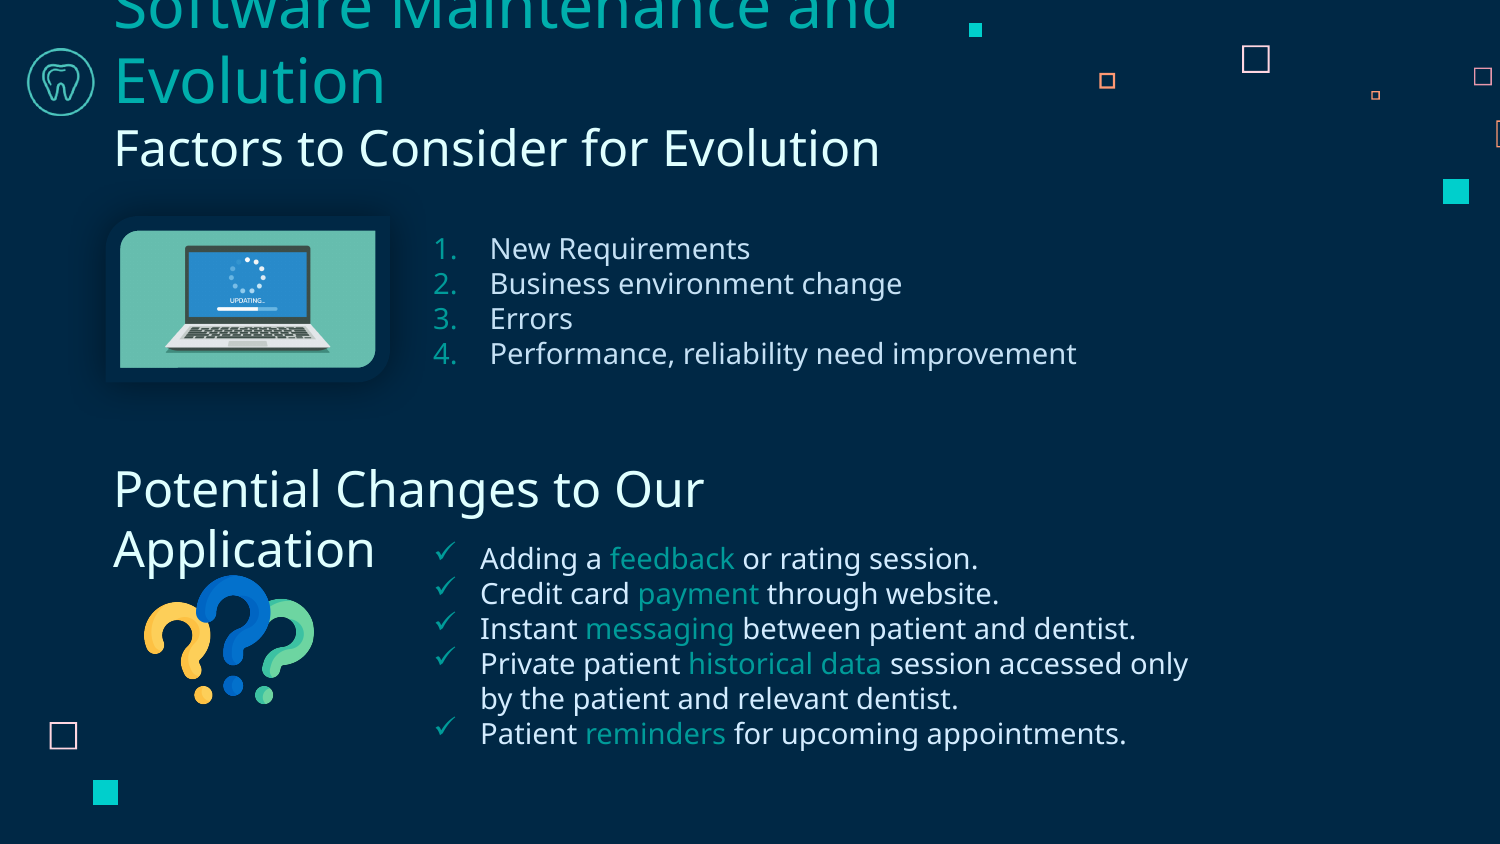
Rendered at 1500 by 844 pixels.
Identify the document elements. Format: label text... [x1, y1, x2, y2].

text_box New Requirements Business environment change Errors Performance, reliability need improvement [418, 223, 1118, 378]
picture [25, 48, 99, 116]
text_box Software Maintenance and Evolution Factors to Consider for Evolution [98, 39, 1179, 192]
text_box Potential Changes to Our Application [98, 449, 948, 585]
picture [143, 554, 315, 725]
picture [112, 223, 383, 376]
text_box Adding a feedback or rating session. Credit card payment through website. Instant messaging between patient and dentist. Private patient historical data session accessed only by the patient and relevant dentist. Patient reminders for upcoming appointments. [418, 497, 1236, 758]
